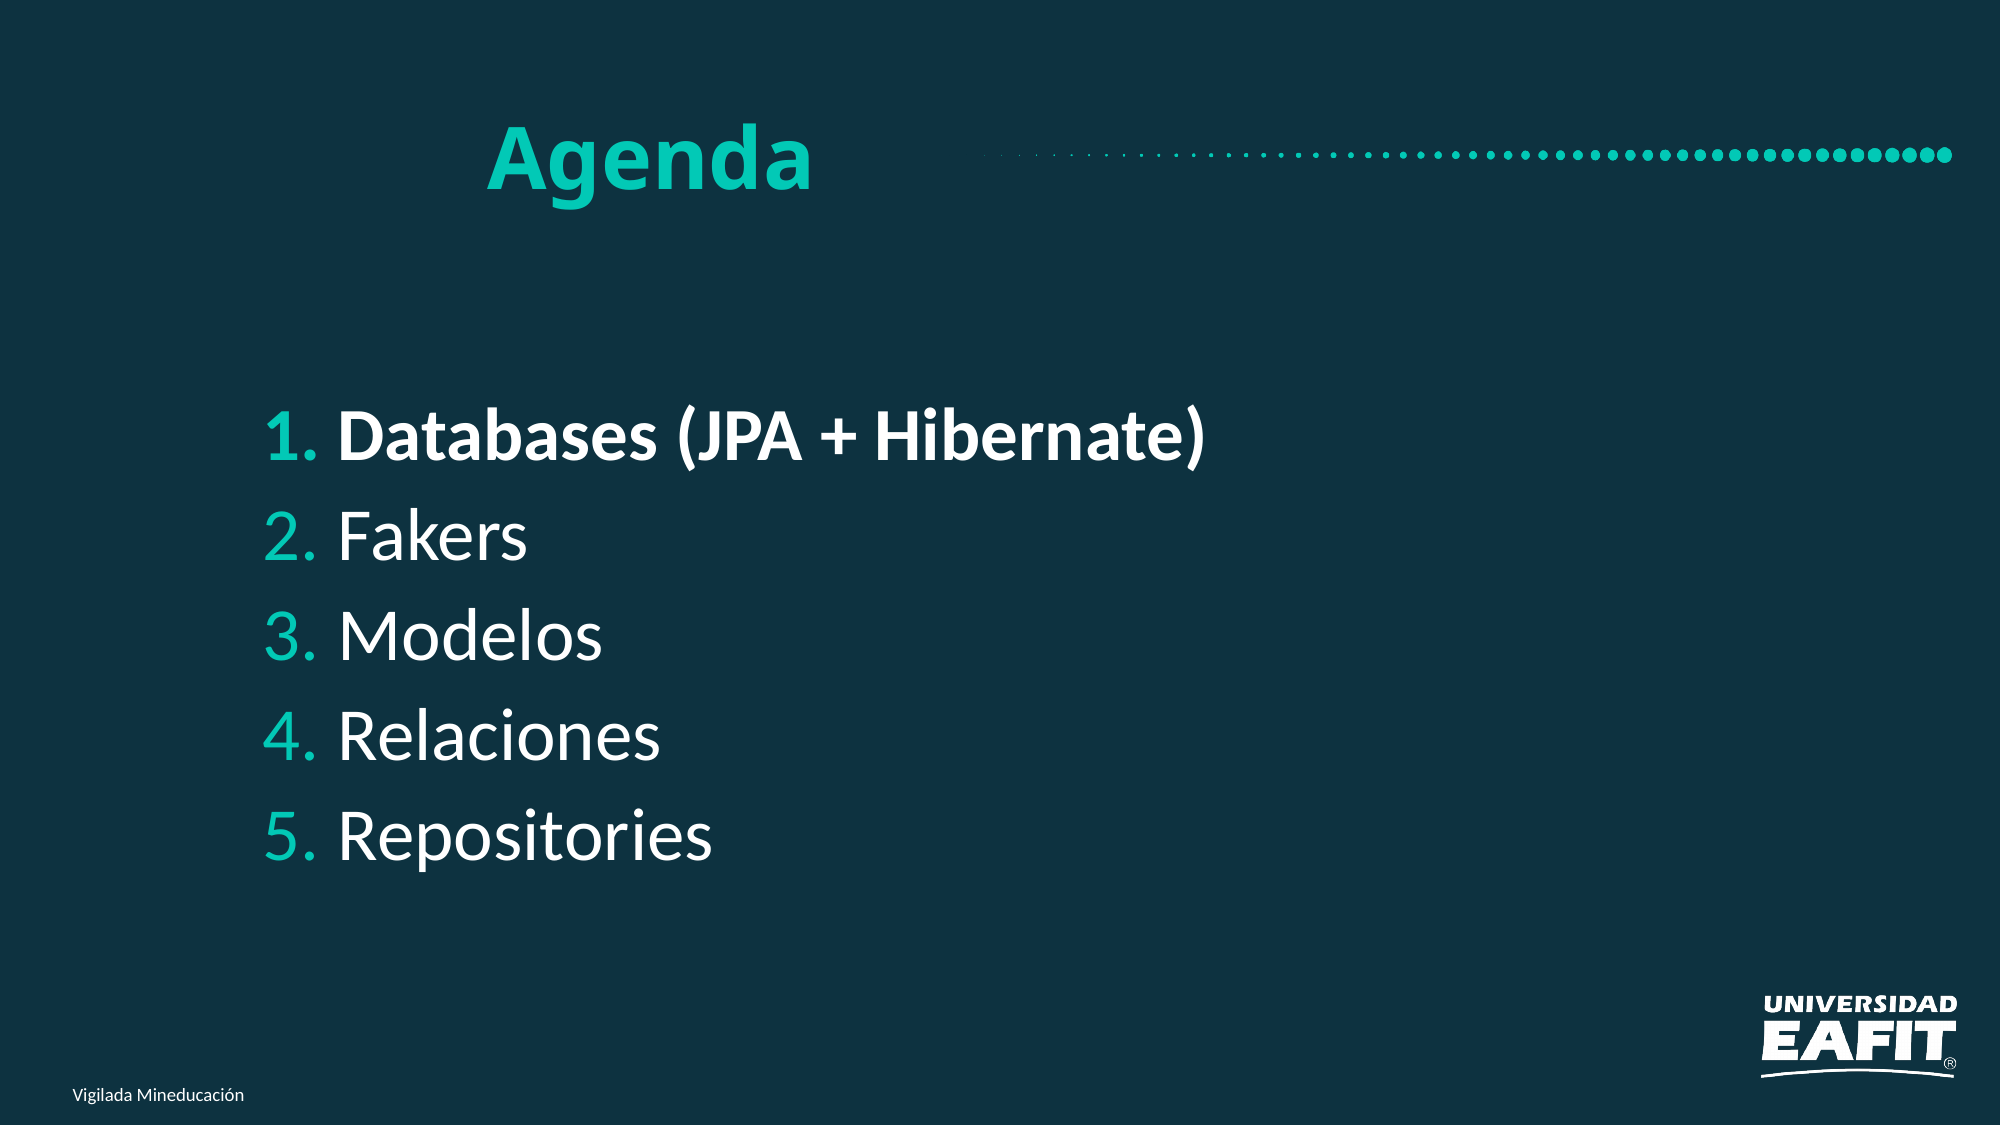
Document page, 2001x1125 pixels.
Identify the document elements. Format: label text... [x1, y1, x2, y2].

picture [1056, 147, 1952, 163]
list Databases (JPA + Hibernate) Fakers Modelos Relaciones Repositories [247, 266, 1892, 995]
picture [1761, 995, 1957, 1078]
title Agenda [247, 95, 1056, 215]
